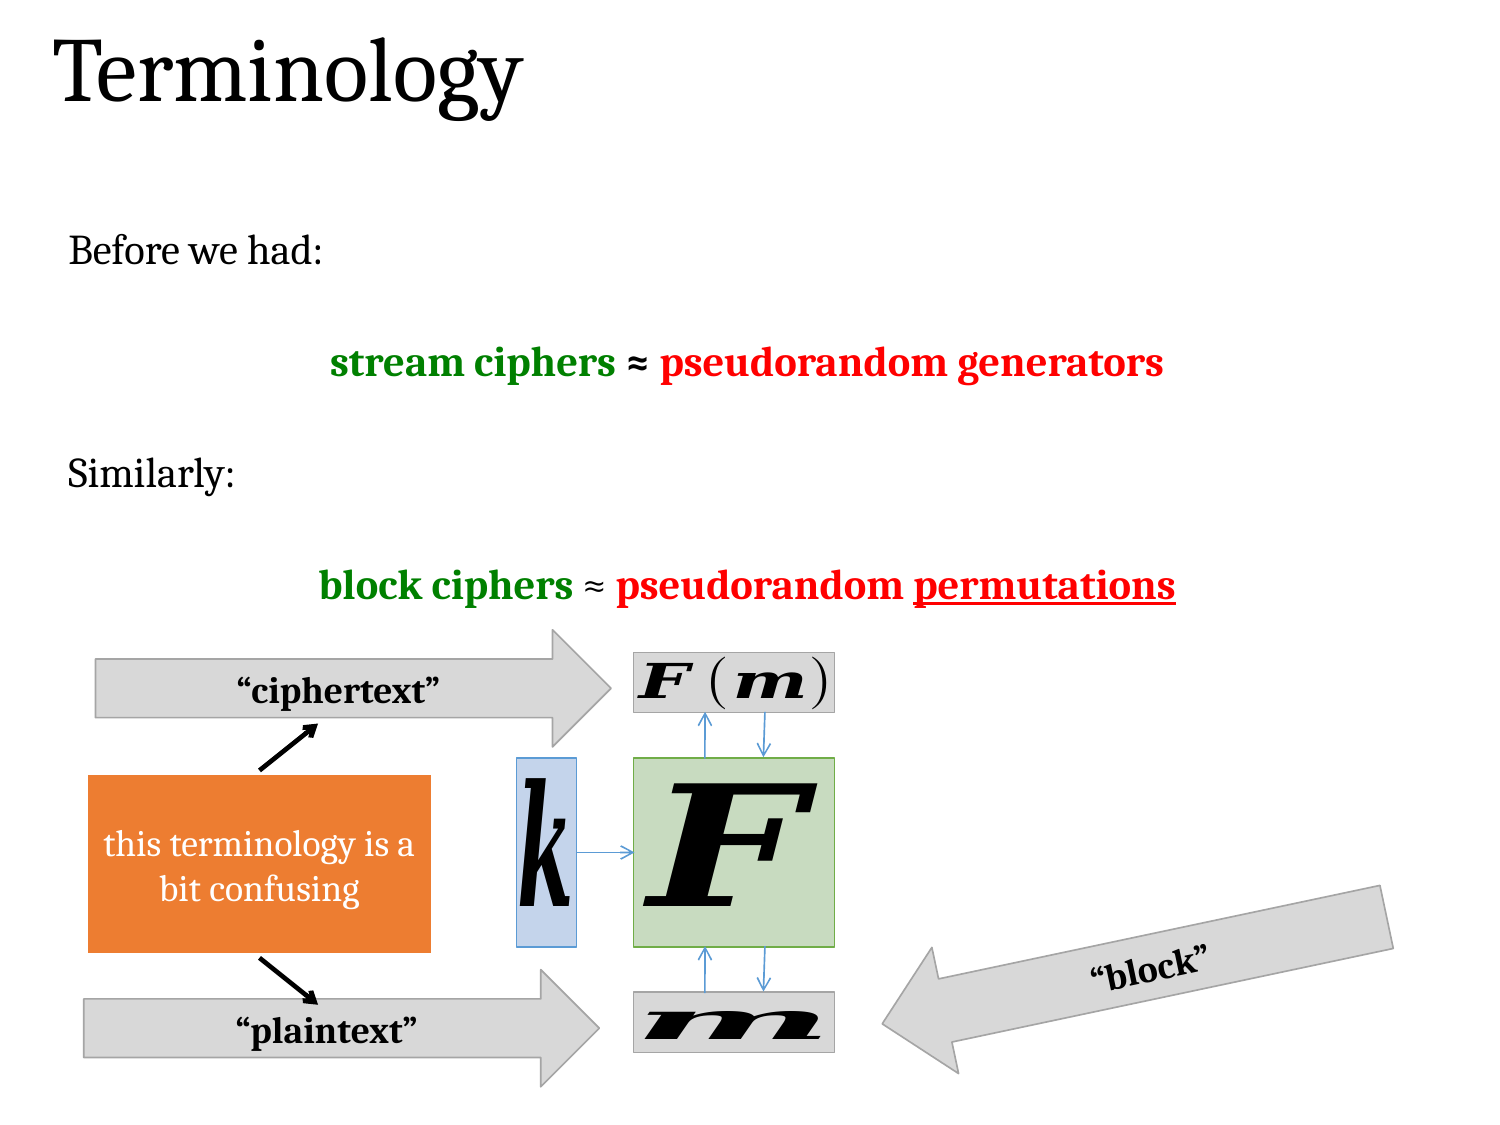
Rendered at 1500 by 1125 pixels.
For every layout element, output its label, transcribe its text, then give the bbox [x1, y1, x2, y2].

text_box “ciphertext” [94, 629, 612, 748]
text_box “block” [881, 884, 1395, 1075]
text_box “plaintext” [82, 968, 600, 1088]
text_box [265, 951, 313, 1011]
list Before we had: stream ciphers ≈ pseudorandom generators Similarly: block ciphers ≈ pseudorandom permutations [53, 224, 1441, 619]
title Terminology [37, 0, 1331, 144]
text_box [265, 717, 313, 777]
text_box this terminology is a bit confusing [79, 766, 440, 962]
